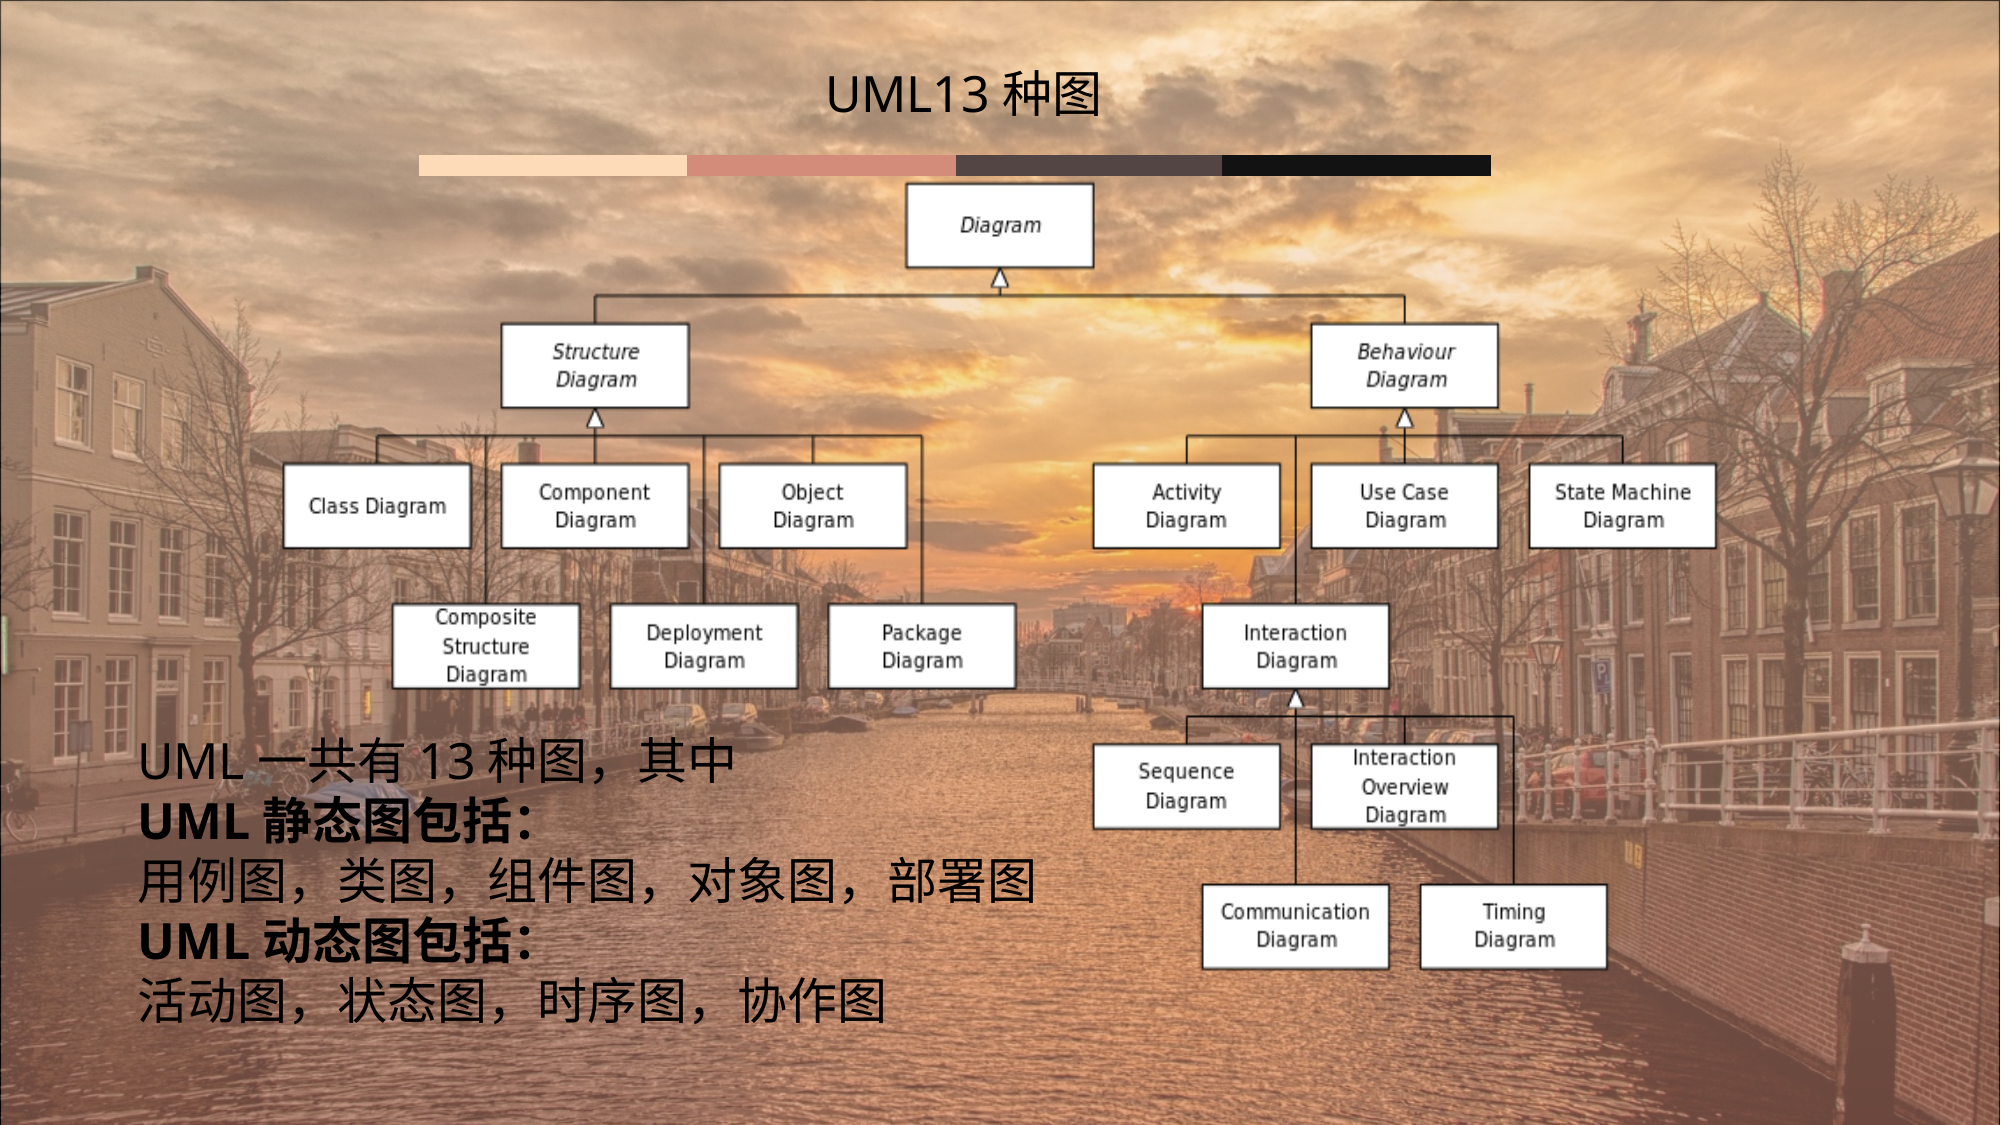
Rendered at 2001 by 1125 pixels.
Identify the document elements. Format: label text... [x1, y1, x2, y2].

picture [0, 0, 2000, 1125]
picture [253, 142, 1747, 983]
list UML13种图 [624, 62, 1303, 122]
text_box UML一共有13种图，其中 UML静态图包括： 用例图，类图，组件图，对象图，部署图 UML动态图包括： 活动图，状态图，时序图，协作图 [122, 722, 1143, 1097]
